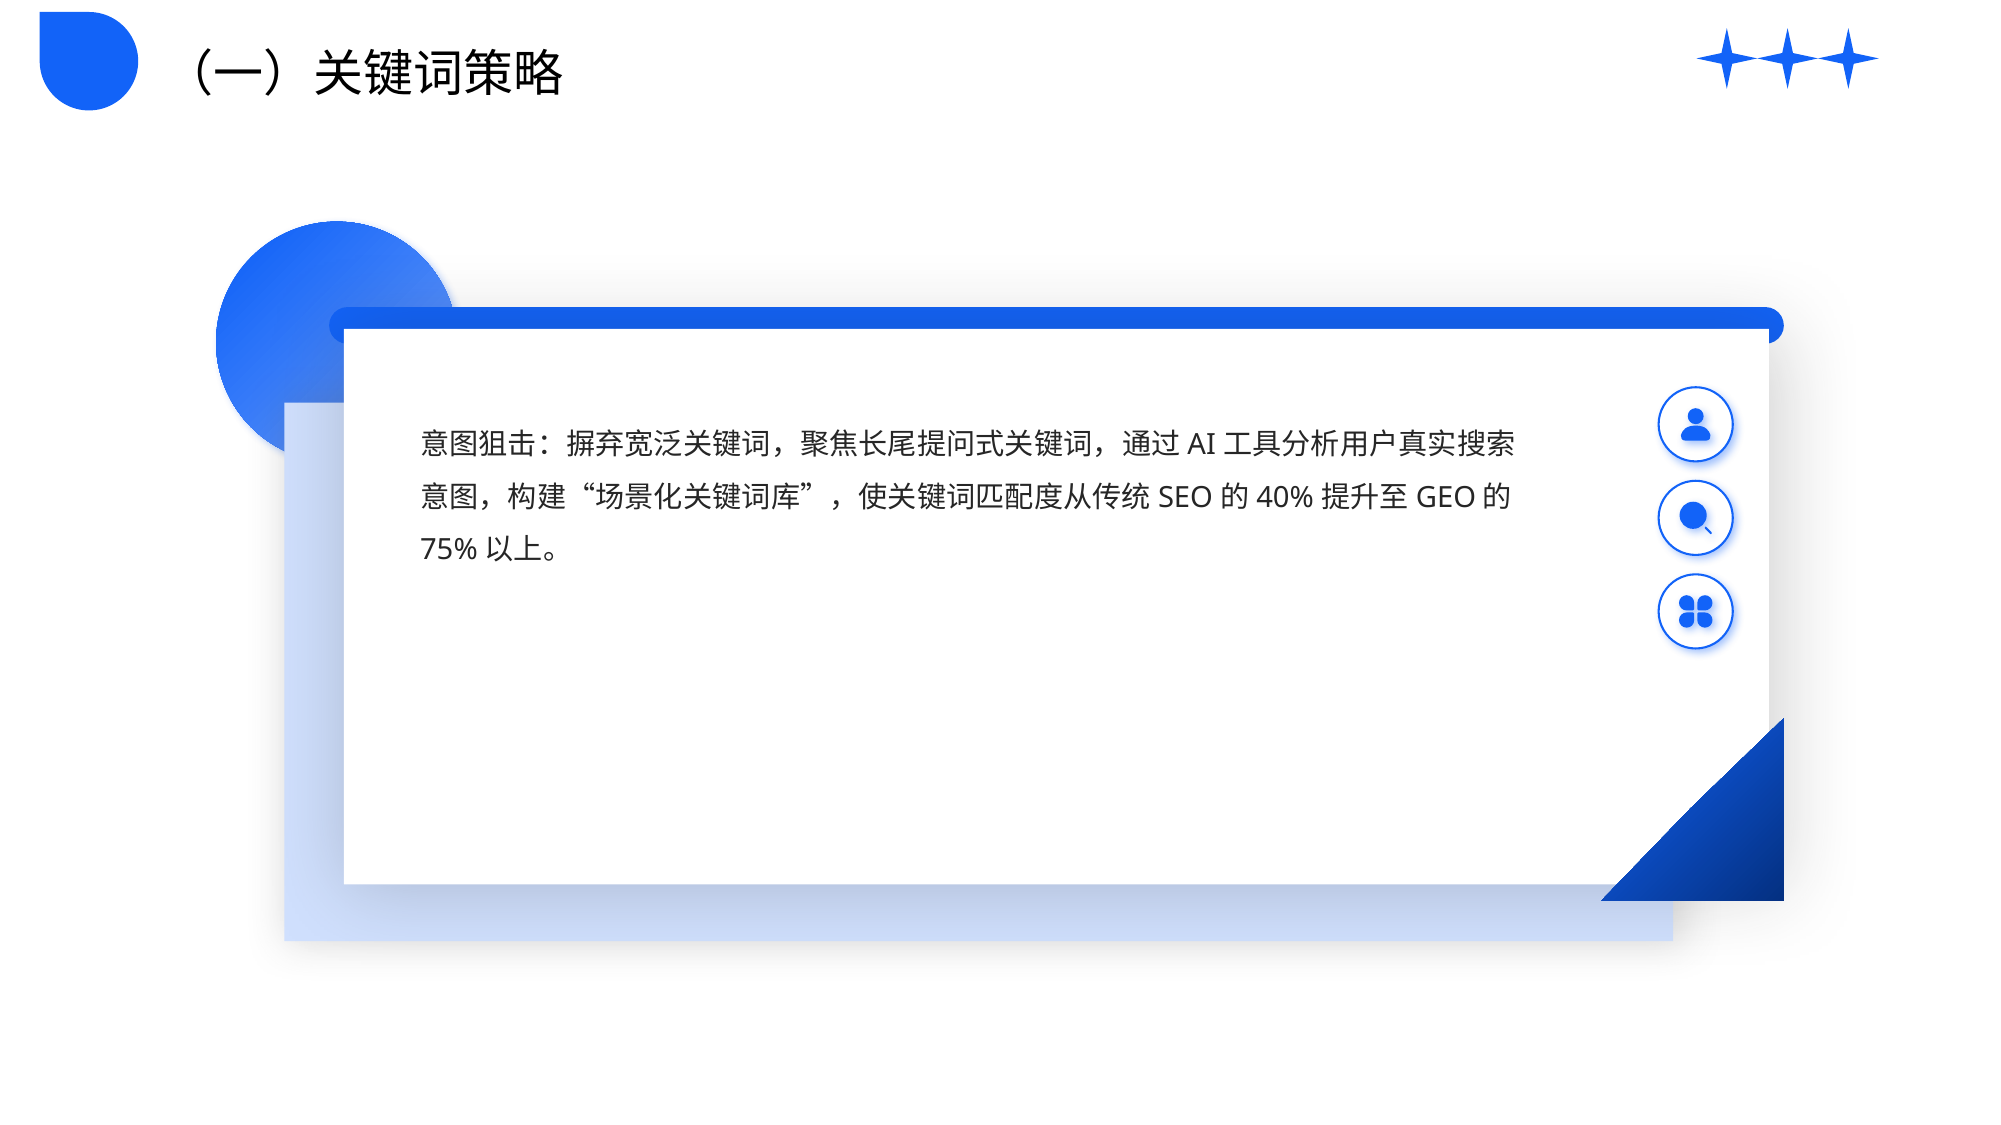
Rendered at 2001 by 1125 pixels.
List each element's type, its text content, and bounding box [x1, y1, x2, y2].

text_box 意图狙击：摒弃宽泛关键词，聚焦长尾提问式关键词，通过AI工具分析用户真实搜索意图，构建“场景化关键词库”，使关键词匹配度从传统SEO的40%提升至GEO的75%以上。 [419, 408, 1536, 835]
text_box [39, 11, 139, 111]
text_box [1658, 480, 1733, 555]
text_box [1680, 596, 1720, 634]
text_box [1680, 408, 1711, 441]
text_box （二）GEO的技术内核 [1669, 491, 1738, 560]
text_box [1678, 595, 1695, 611]
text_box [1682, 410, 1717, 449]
text_box [343, 328, 1769, 885]
text_box [1679, 501, 1717, 540]
text_box [1696, 28, 1758, 89]
text_box [284, 402, 1674, 942]
text_box [1758, 28, 1819, 89]
text_box （二）GEO的技术内核 [1667, 398, 1738, 467]
text_box [1658, 574, 1733, 649]
text_box [1697, 595, 1713, 611]
text_box [1658, 387, 1733, 462]
text_box [1704, 526, 1712, 535]
text_box [1601, 718, 1784, 901]
text_box [216, 221, 445, 441]
text_box [1679, 501, 1707, 529]
text_box （一）关键词策略 [163, 27, 1440, 110]
text_box [1678, 612, 1695, 628]
text_box [1819, 28, 1879, 89]
text_box [1697, 612, 1713, 628]
text_box （二）GEO的技术内核 [1669, 585, 1738, 654]
